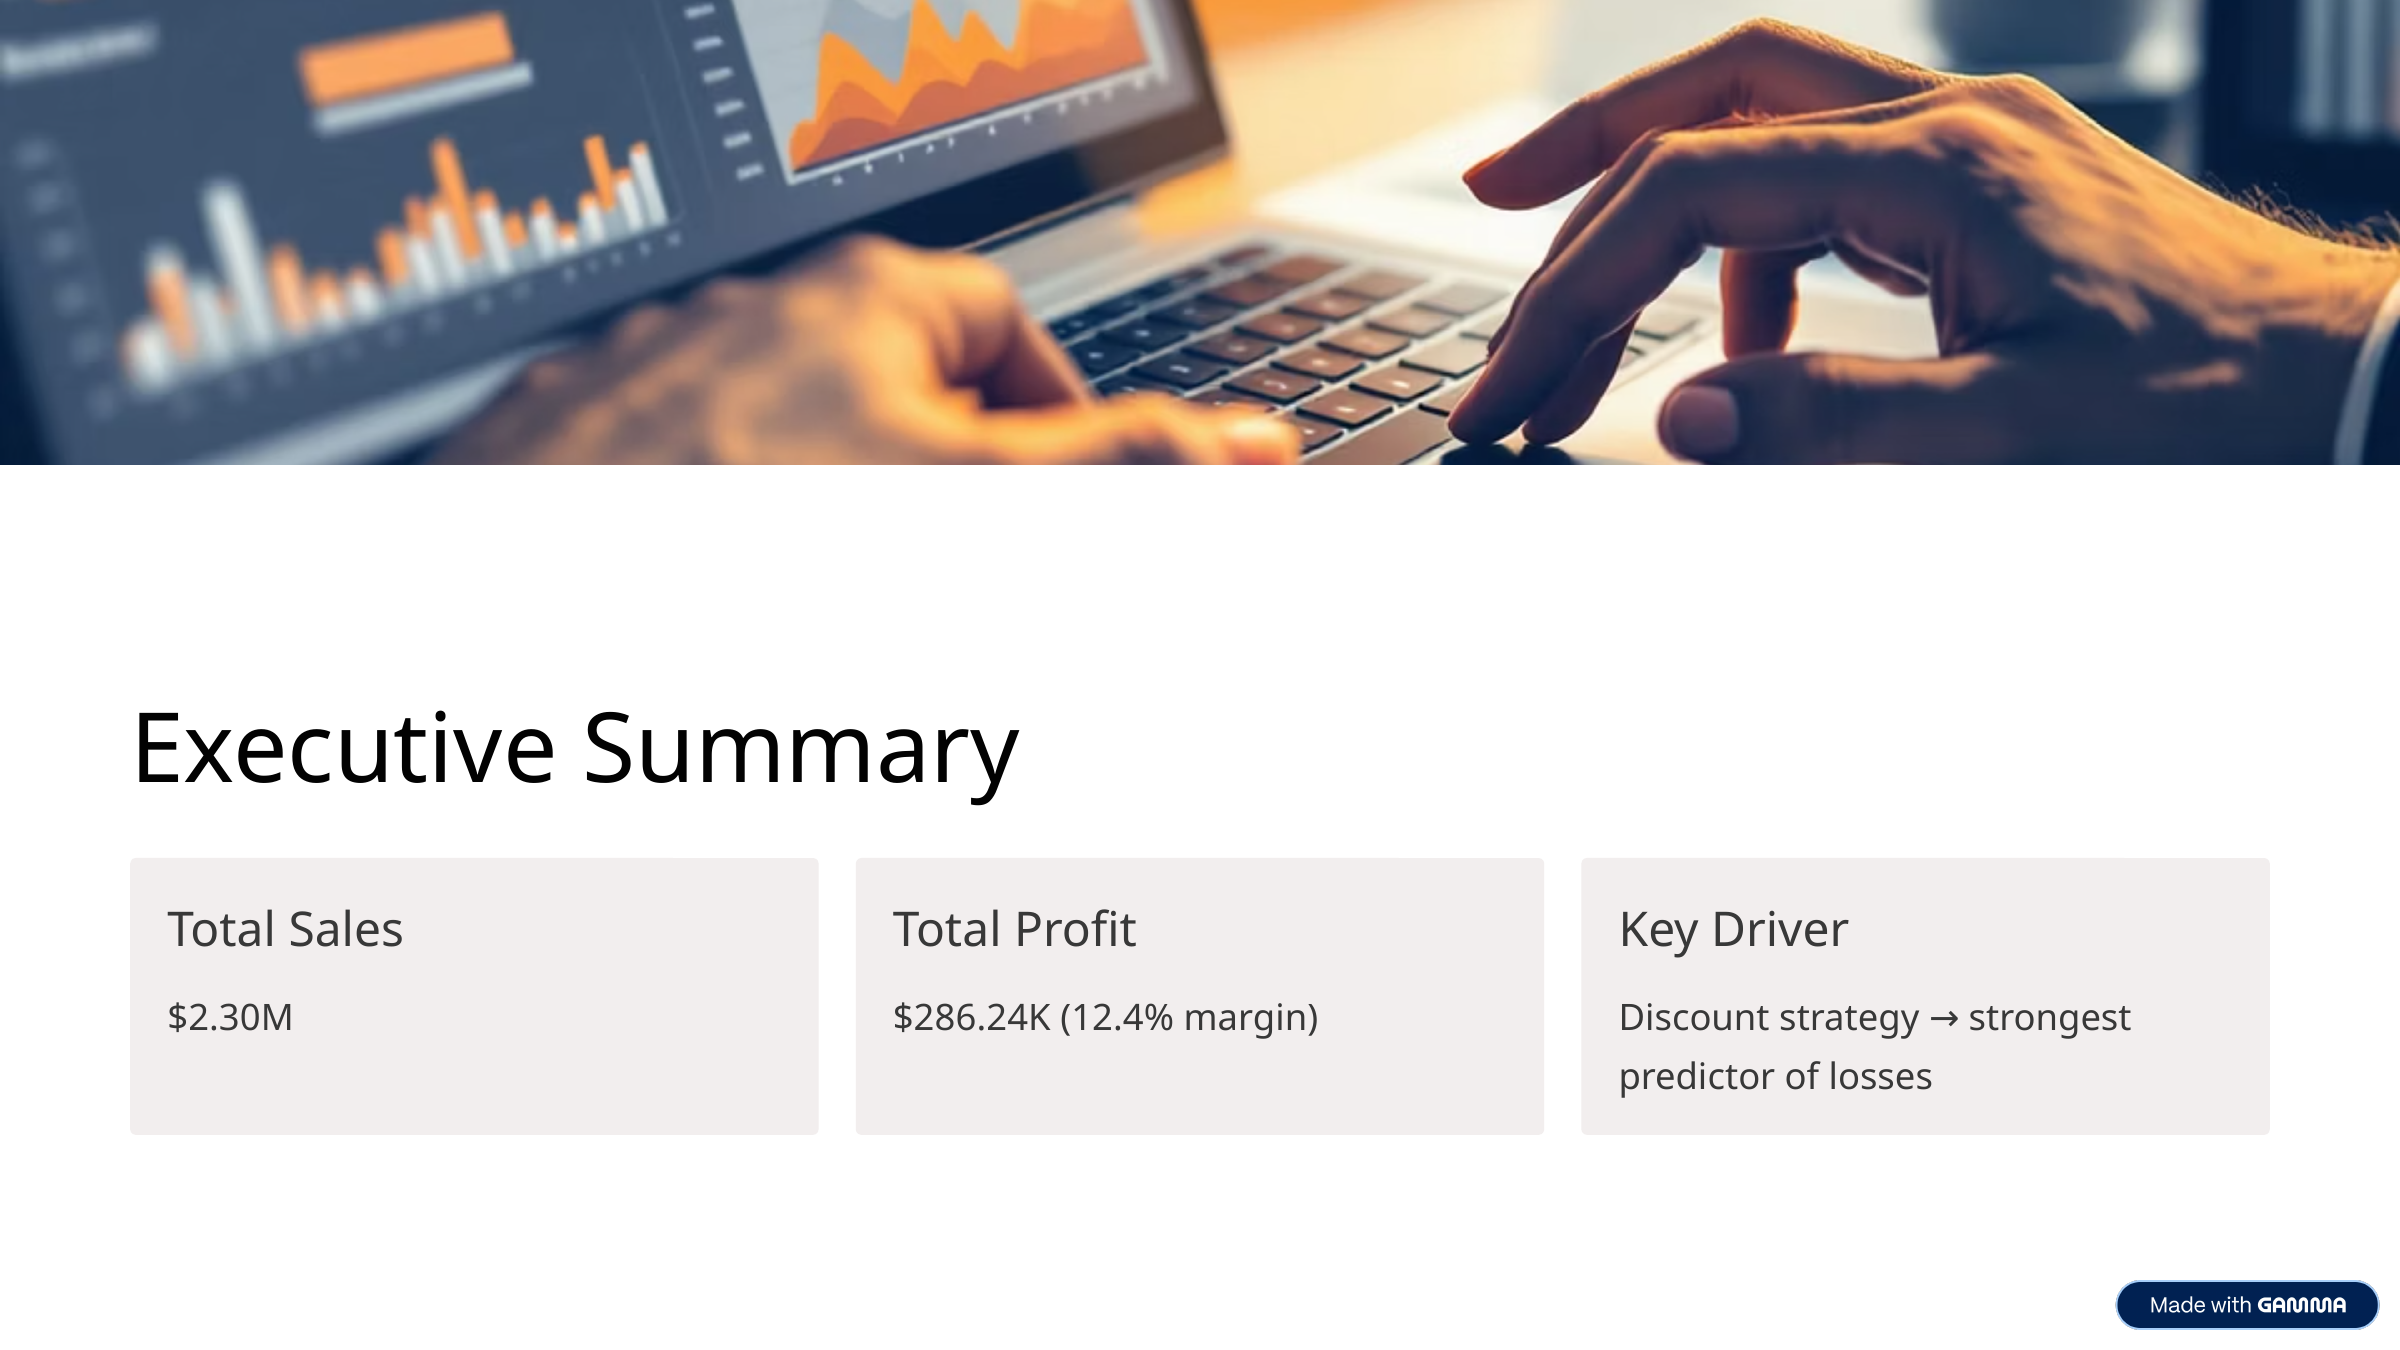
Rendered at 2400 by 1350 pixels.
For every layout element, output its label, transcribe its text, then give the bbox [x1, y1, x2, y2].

text_box Total Sales [167, 895, 656, 957]
text_box Total Profit [892, 895, 1382, 957]
text_box [130, 857, 819, 1135]
text_box Executive Summary [130, 680, 1107, 803]
text_box $286.24K (12.4% margin) [892, 978, 1507, 1039]
text_box [855, 857, 1545, 1135]
picture [0, 0, 2400, 466]
text_box Discount strategy → strongest predictor of losses [1618, 978, 2233, 1098]
text_box [1581, 857, 2270, 1135]
text_box $2.30M [167, 978, 782, 1039]
picture [2106, 1271, 2389, 1339]
text_box Key Driver [1618, 895, 2107, 957]
